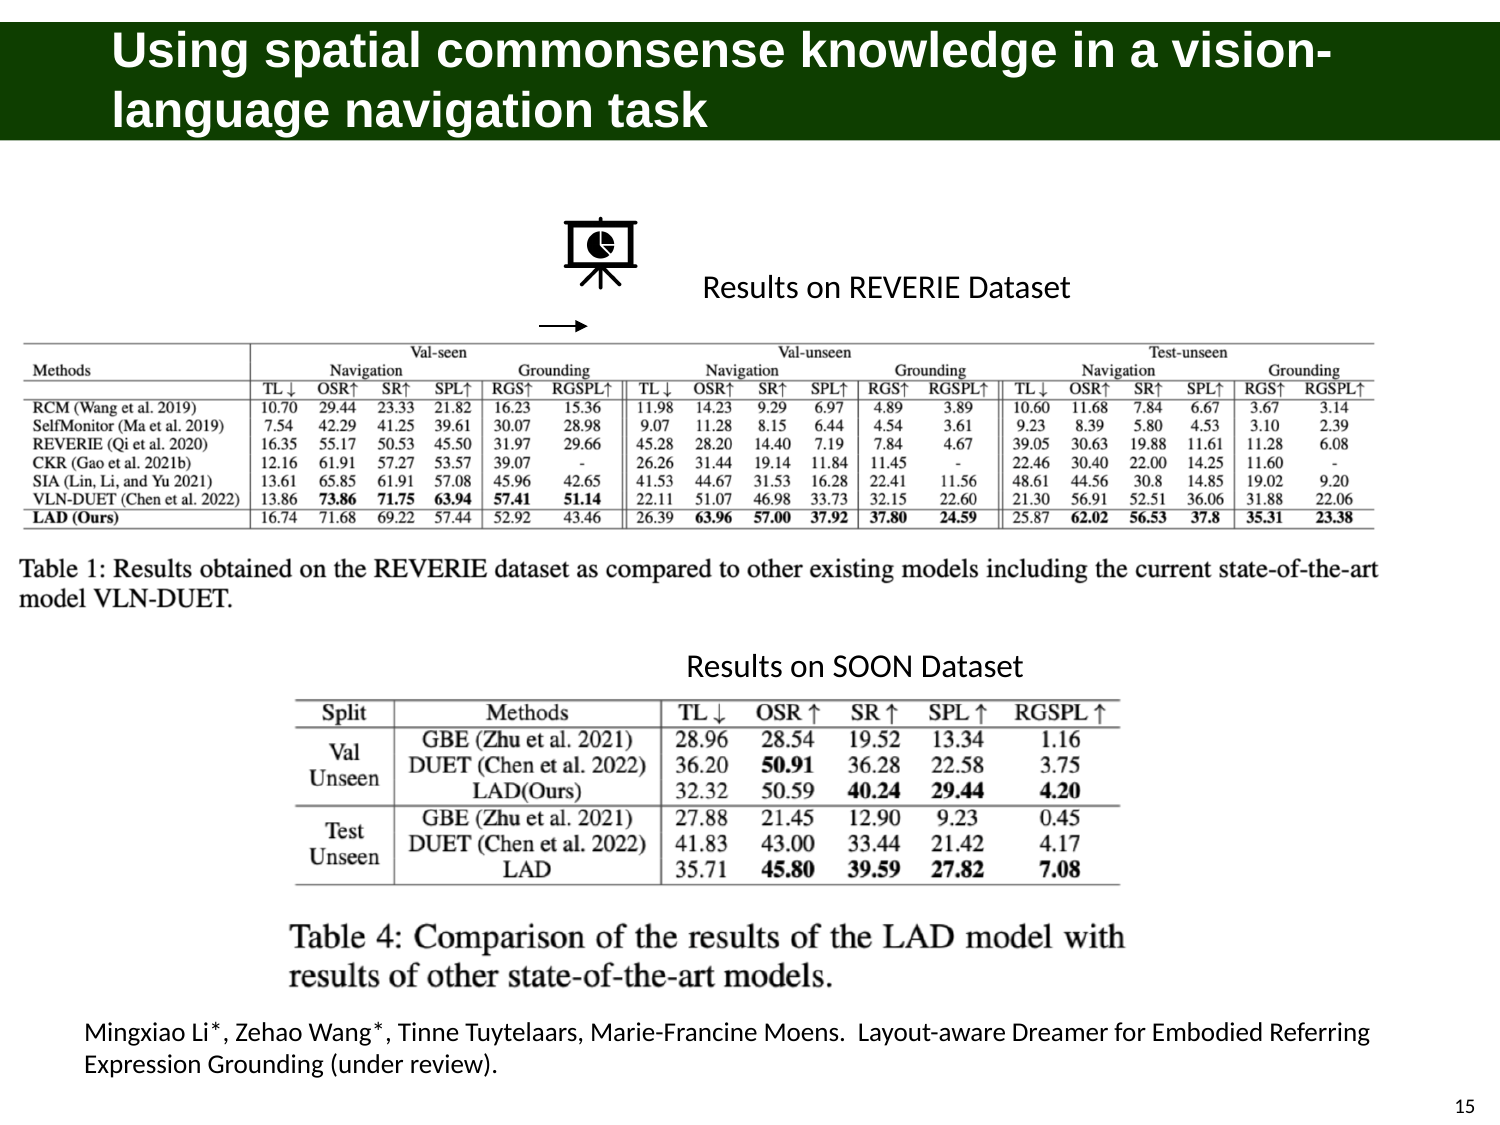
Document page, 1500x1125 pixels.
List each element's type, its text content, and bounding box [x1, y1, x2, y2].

picture [262, 674, 1140, 1008]
text_box Mingxiao Li*, Zehao Wang*, Tinne Tuytelaars, Marie-Francine Moens. Layout-aware Dreamer for Embodied Referring Expression Grounding (under review). [69, 1007, 1483, 1087]
picture [554, 206, 647, 299]
text_box Results on SOON Dataset [671, 636, 1124, 672]
text_box 15 [1332, 1087, 1483, 1125]
picture [1, 328, 1401, 616]
text_box Using spatial commonsense knowledge in a vision-language navigation task [96, 10, 1440, 146]
text_box Results on REVERIE Dataset [687, 258, 1242, 313]
